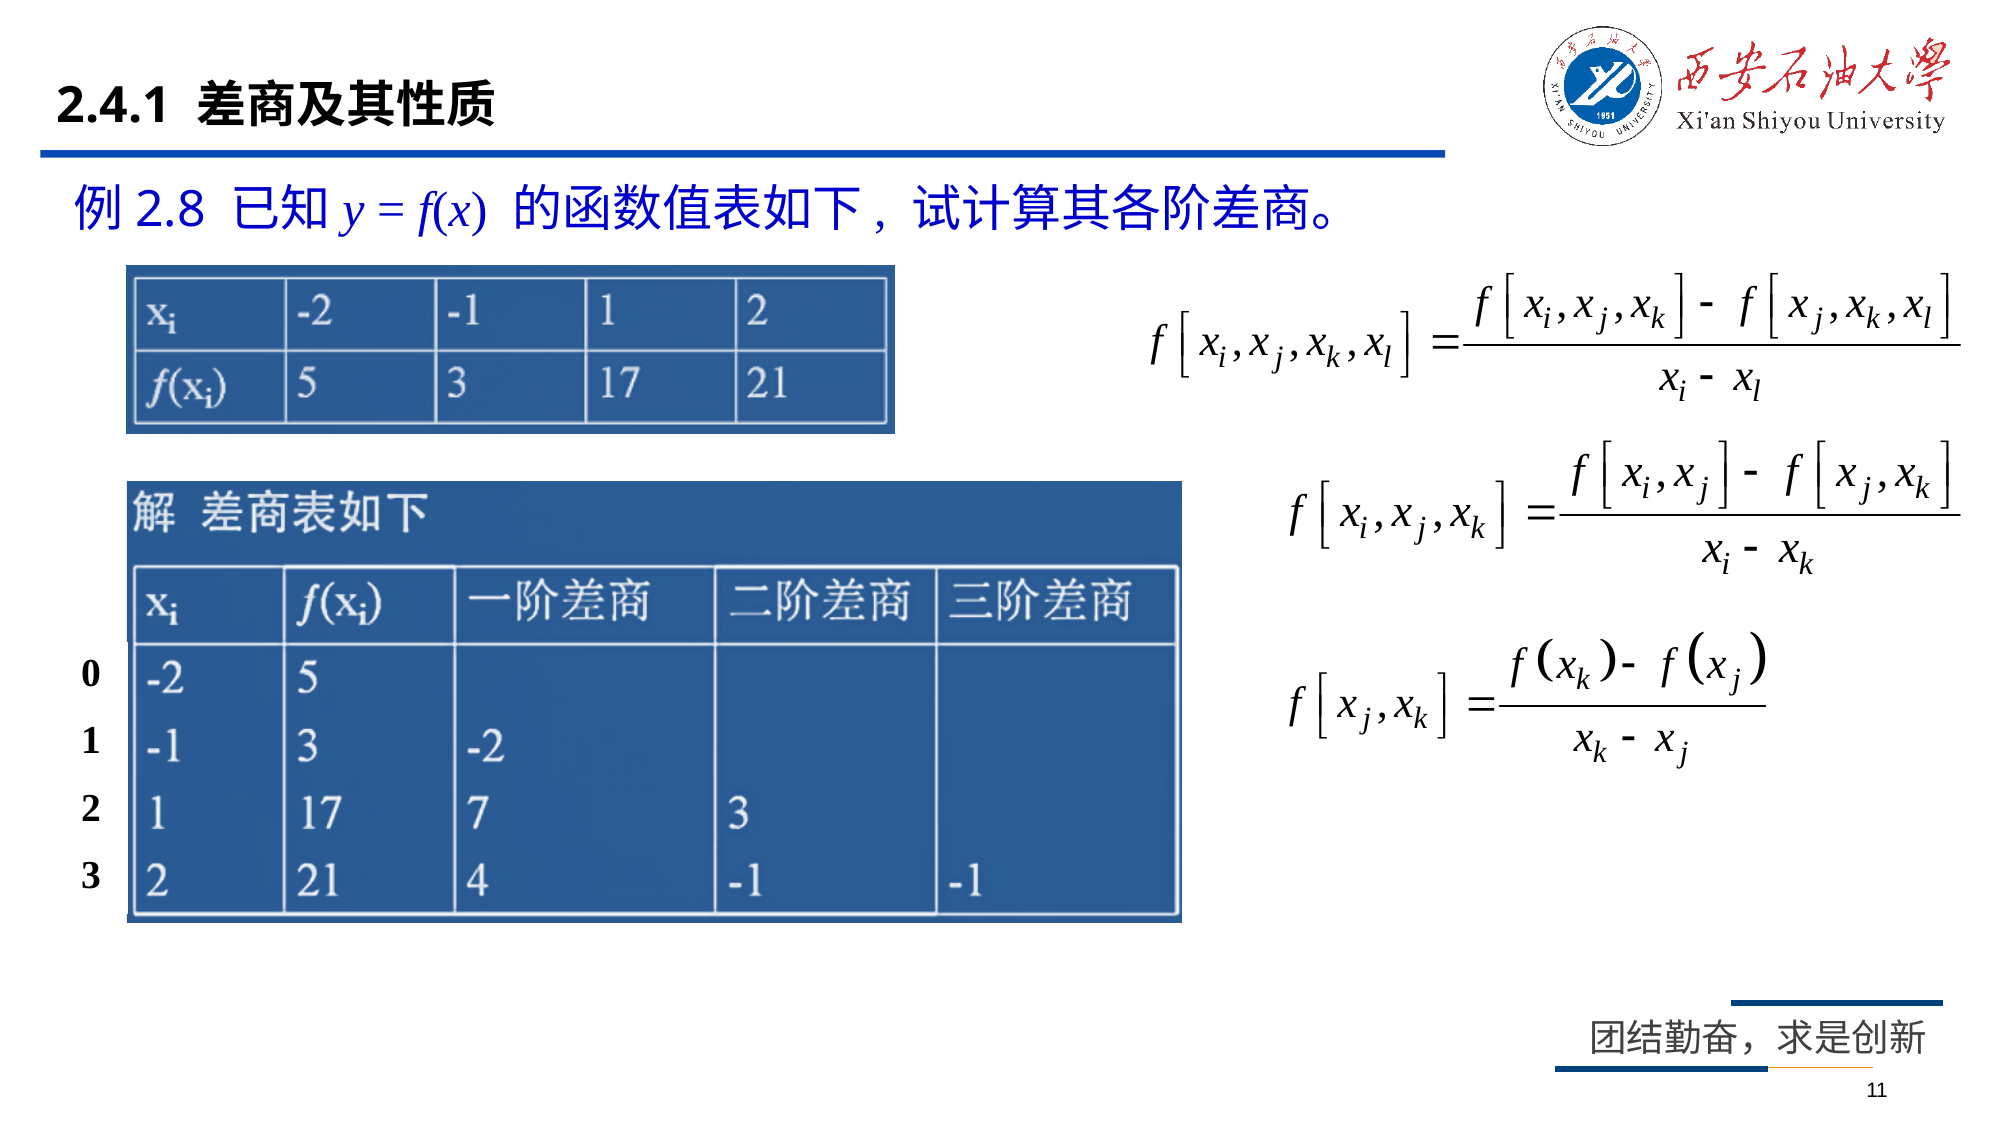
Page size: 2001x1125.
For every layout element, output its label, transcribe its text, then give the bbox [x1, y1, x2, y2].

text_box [1276, 628, 1773, 775]
table_cell 1 [56, 714, 121, 777]
table_cell 2 [56, 779, 121, 845]
title 2.4.1 差商及其性质 [41, 58, 1842, 146]
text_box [1276, 434, 1966, 580]
picture [1543, 26, 1950, 146]
text_box 例2.8 已知y = f(x) 的函数值表如下, 试计算其各阶差商。 [58, 171, 1881, 242]
picture [126, 480, 1183, 923]
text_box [1137, 266, 1966, 407]
table_header 0 [56, 644, 121, 708]
table_cell 3 [56, 847, 121, 913]
picture [126, 265, 895, 435]
